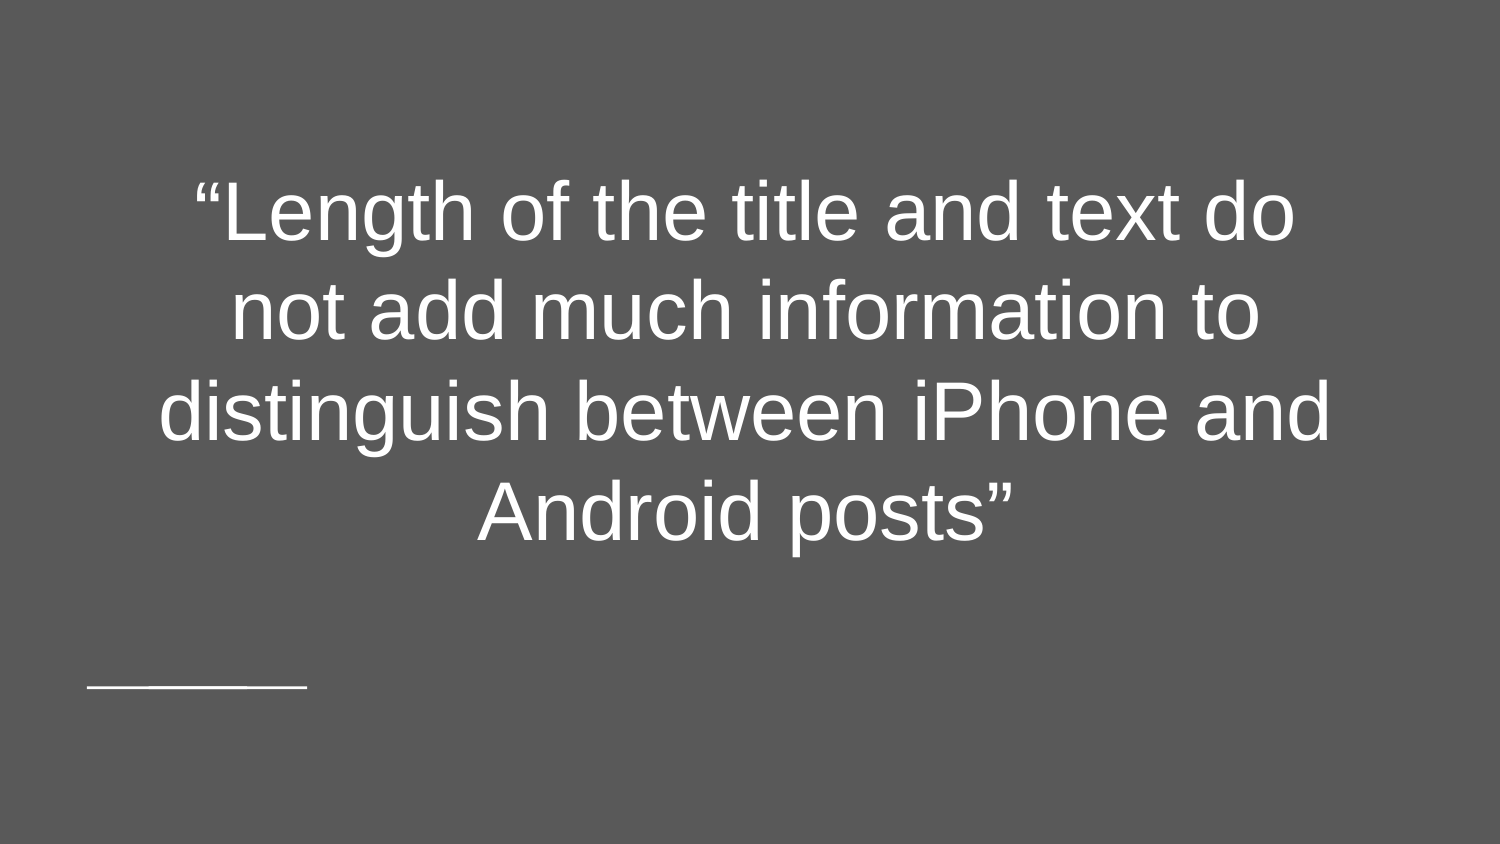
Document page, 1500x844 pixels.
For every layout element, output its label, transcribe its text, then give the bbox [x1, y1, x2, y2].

title “Length of the title and text do not add much information to distinguish between iPhone and Android posts” [119, 141, 1373, 674]
